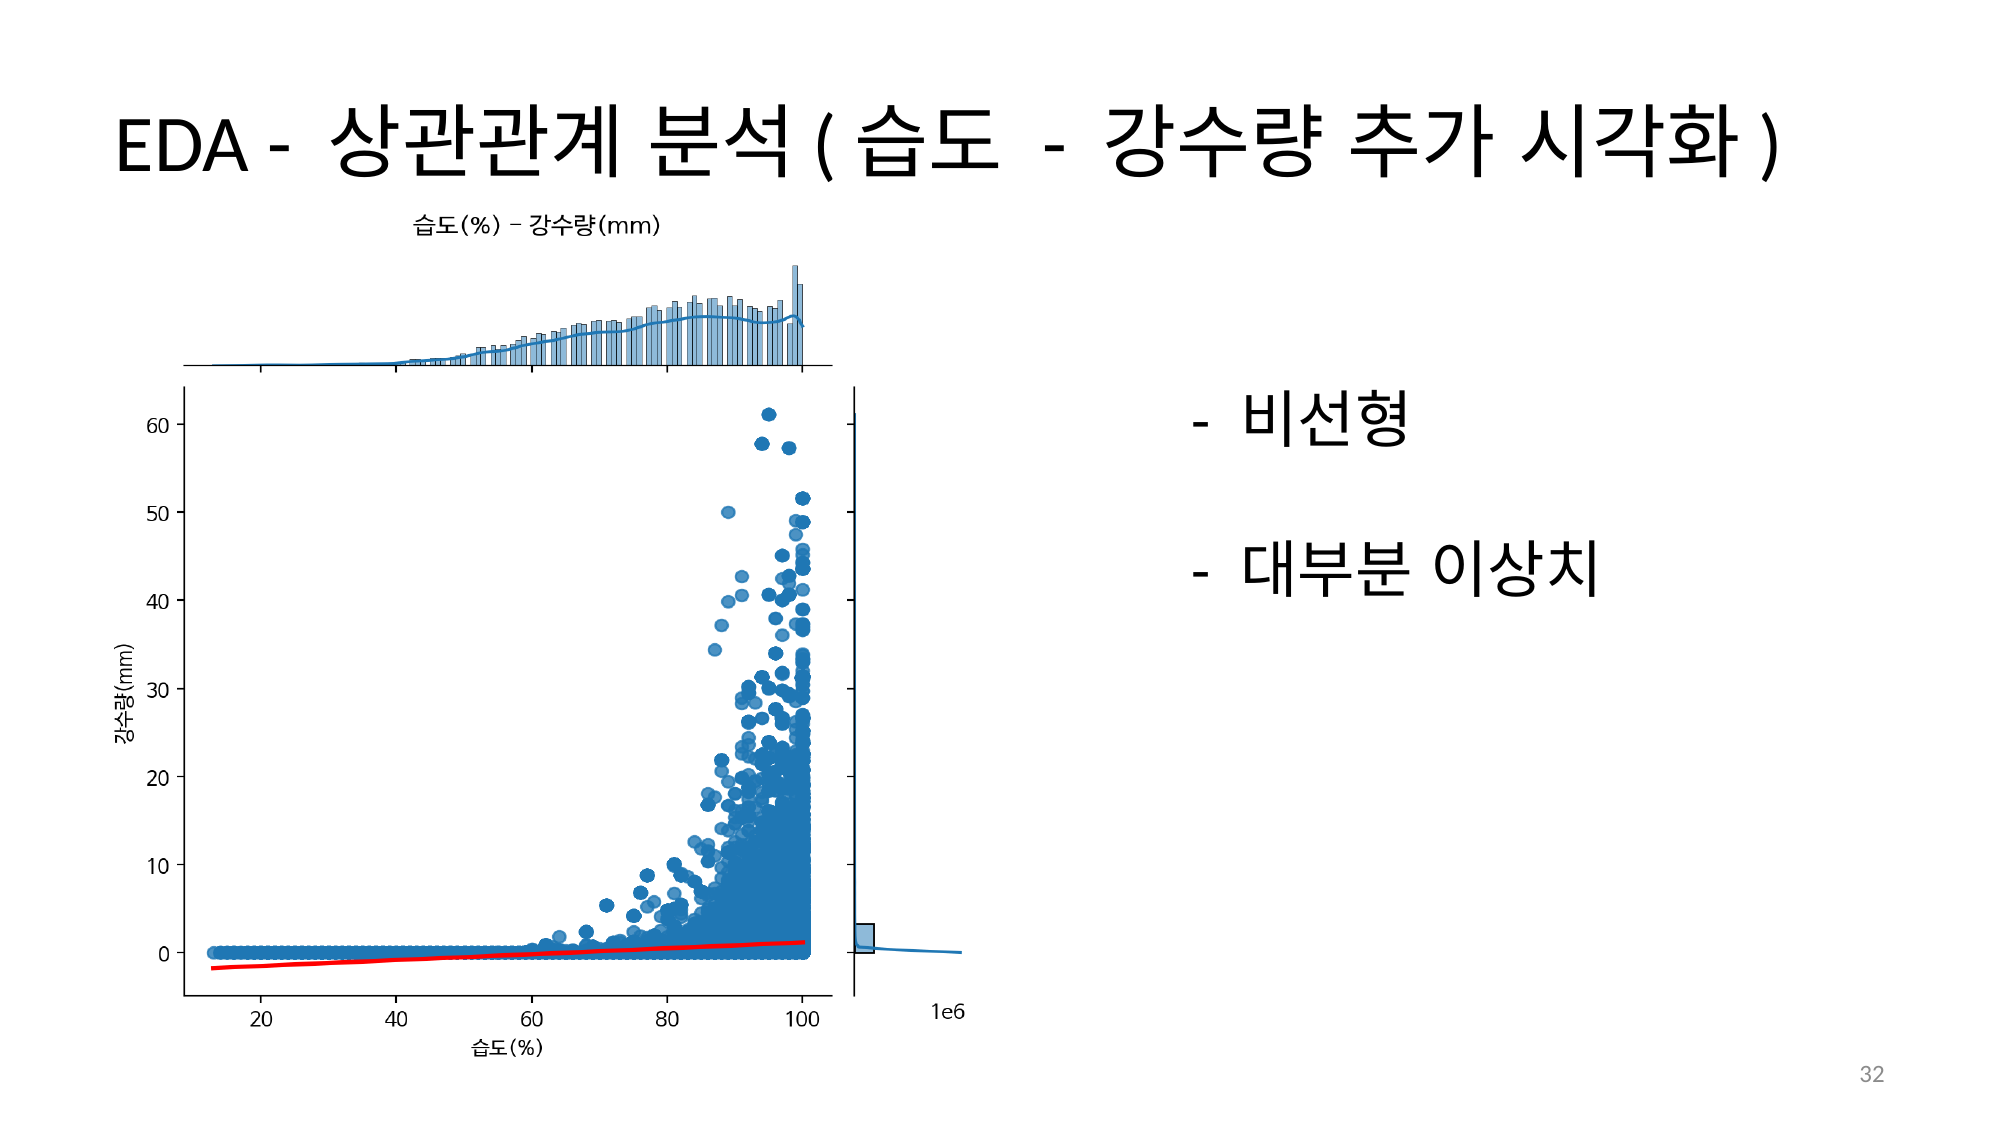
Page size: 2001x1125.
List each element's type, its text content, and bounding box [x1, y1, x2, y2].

slide_number 27 [1433, 1042, 1900, 1103]
text_box - 비선형 - 대부분 이상치 [1177, 372, 1633, 612]
title EDA - 상관관계 분석(습도 - 강수량 추가 시각화) [99, 45, 1900, 233]
picture [99, 200, 981, 1074]
